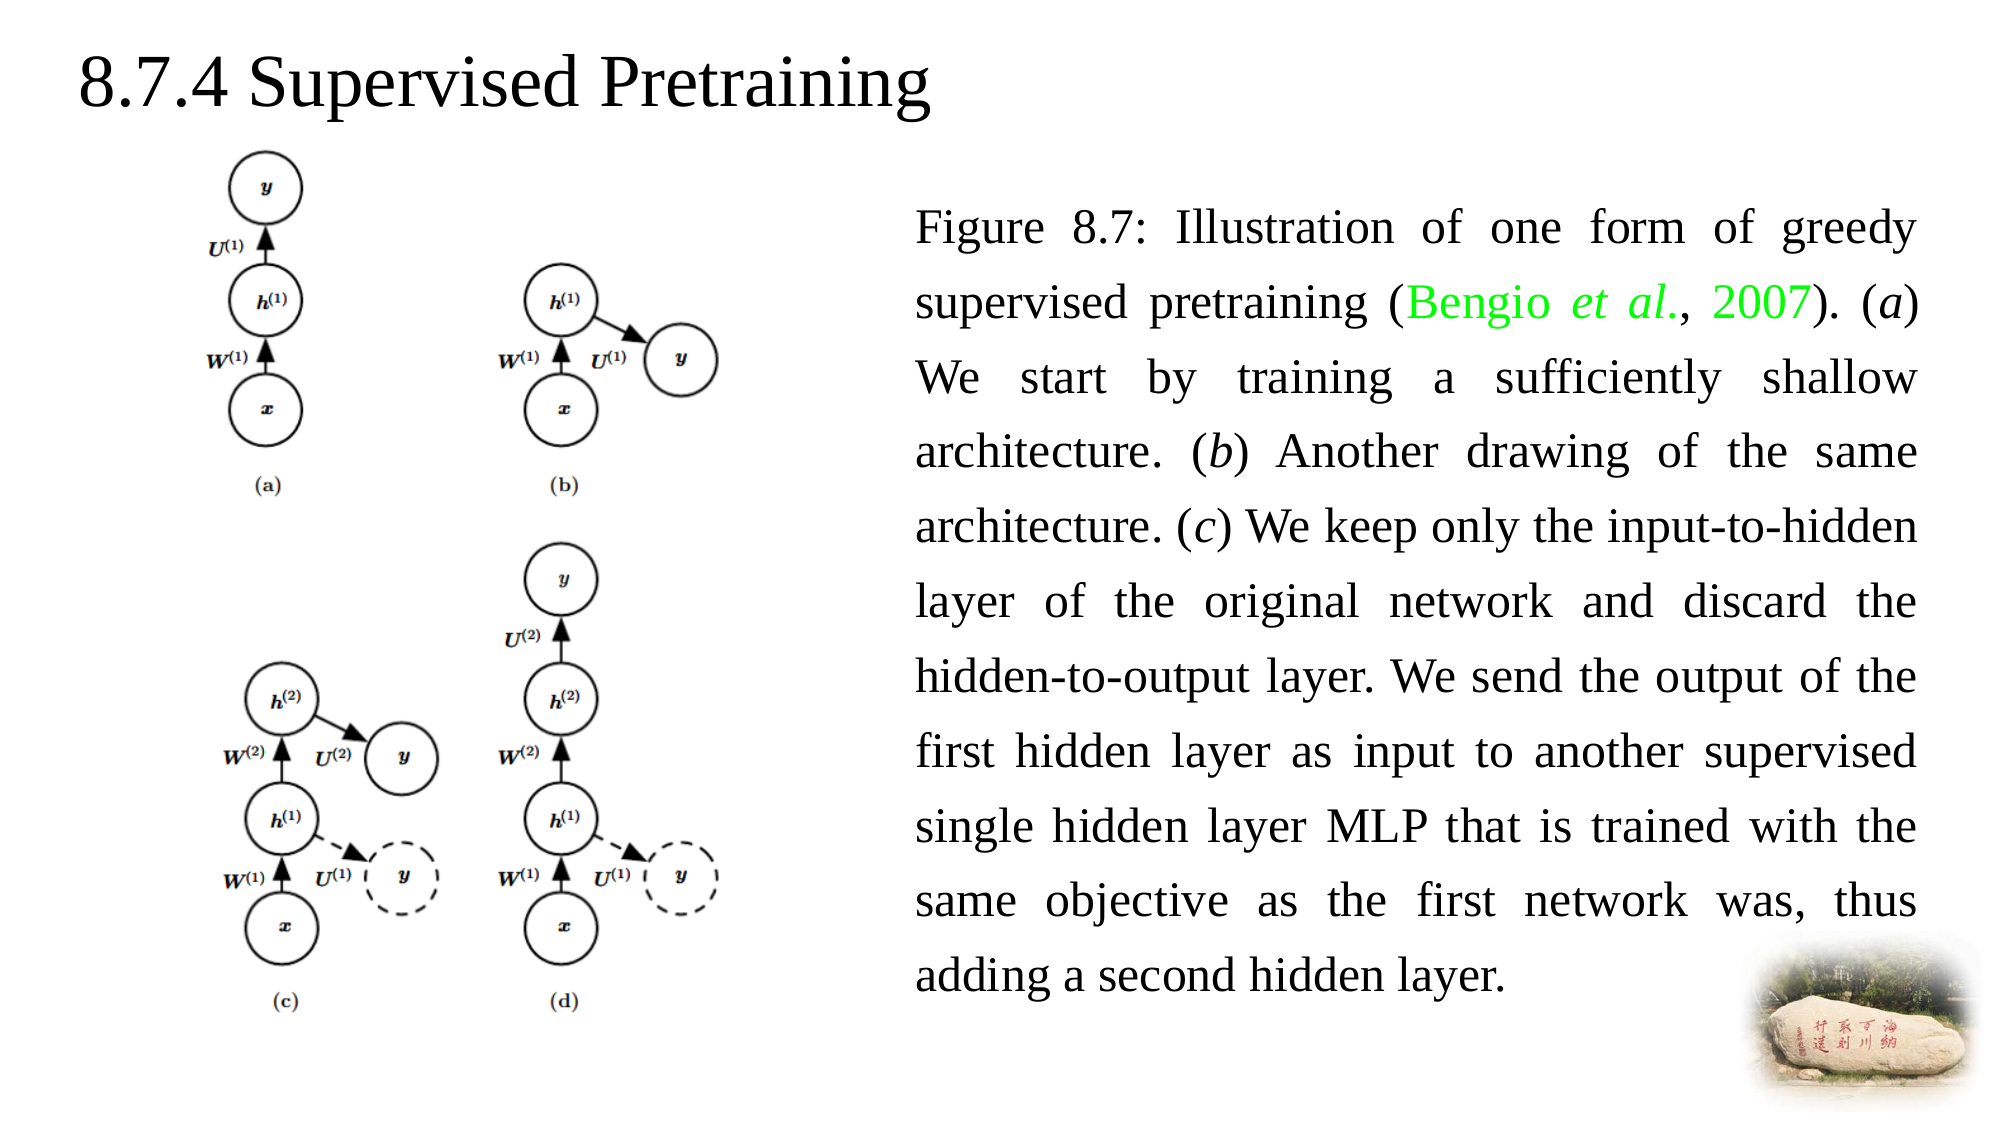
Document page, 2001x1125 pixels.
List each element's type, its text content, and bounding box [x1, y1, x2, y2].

picture [112, 140, 772, 1025]
title 8.7.4 Supervised Pretraining [63, 21, 1789, 142]
list Figure 8.7: Illustration of one form of greedy supervised pretraining (Bengio et al., 2007). (a) We start by training a sufficiently shallow architecture. (b) Another drawing of the same architecture. (c) We keep only the input-to-hidden layer of the original network and discard the hidden-to-output layer. We send the output of the first hidden layer as input to another supervised single hidden layer MLP that is trained with the same objective as the first network was, thus adding a second hidden layer. [900, 171, 1936, 1014]
picture [1740, 927, 1985, 1112]
